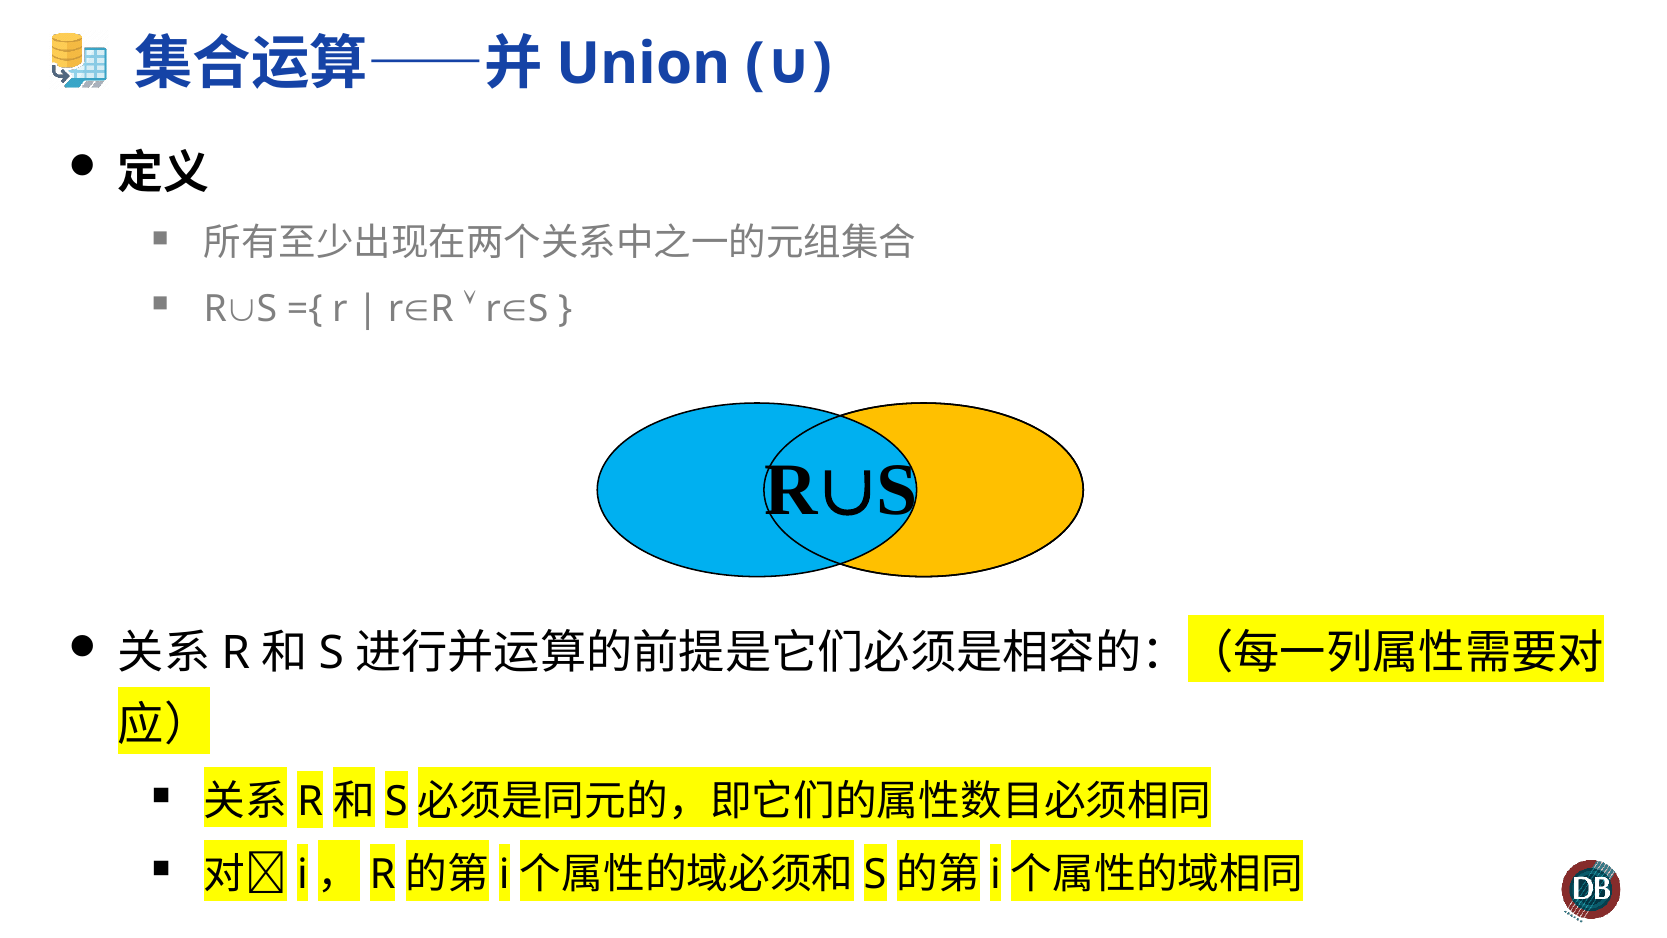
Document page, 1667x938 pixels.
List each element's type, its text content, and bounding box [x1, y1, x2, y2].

picture [49, 30, 109, 90]
list 定义 所有至少出现在两个关系中之一的元组集合 RS ={ r | rR  rS } [53, 118, 1531, 598]
title 集合运算——并Union (∪) [118, 17, 1590, 103]
text_box 关系R和S进行并运算的前提是它们必须是相容的：（每一列属性需要对应） 关系R和S必须是同元的，即它们的属性数目必须相同 对i，R的第i个属性的域必须和S的第i个属性的域相同 [53, 598, 1649, 905]
picture [1557, 905, 1623, 924]
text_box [596, 402, 1084, 577]
